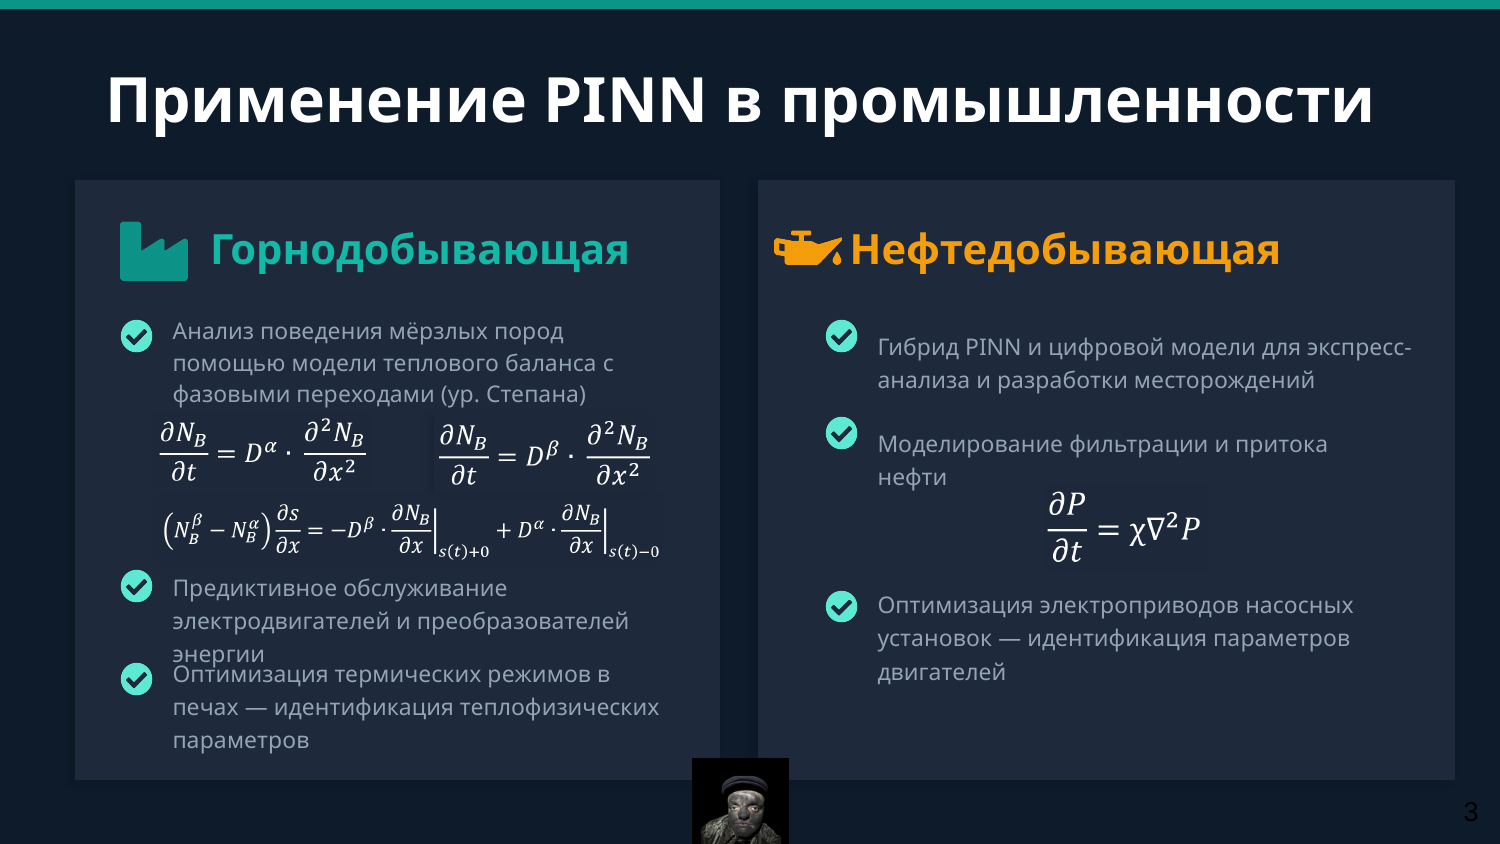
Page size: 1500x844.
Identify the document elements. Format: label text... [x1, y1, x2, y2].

picture [824, 319, 859, 353]
picture [824, 589, 859, 624]
text_box Нефтедобывающая [849, 209, 1500, 285]
text_box Анализ поведения мёрзлых пород помощью модели теплового баланса с фазовыми переходами (ур. Степана) [172, 314, 683, 405]
picture [152, 413, 664, 568]
picture [824, 416, 859, 451]
text_box Моделирование фильтрации и притока нефти [877, 412, 1388, 503]
picture [774, 213, 843, 282]
slide_number ‹#› [1403, 779, 1494, 844]
picture [119, 569, 154, 604]
text_box [758, 179, 1455, 780]
text_box Применение PINN в промышленности [104, 44, 1455, 150]
picture [152, 413, 372, 490]
text_box Оптимизация термических режимов в печах — идентификация теплофизических параметров [172, 658, 683, 749]
text_box [74, 179, 720, 780]
picture [119, 662, 154, 697]
text_box Горнодобывающая [209, 209, 731, 285]
text_box Гибрид PINN и цифровой модели для экспресс-анализа и разработки месторождений [877, 314, 1434, 405]
picture [692, 758, 789, 844]
picture [1044, 485, 1208, 571]
text_box [0, 0, 1500, 9]
text_box Оптимизация электроприводов насосных установок — идентификация параметров двигателей [877, 590, 1388, 680]
text_box Предиктивное обслуживание электродвигателей и преобразователей энергии [172, 572, 683, 658]
picture [119, 319, 154, 353]
picture [119, 217, 188, 286]
